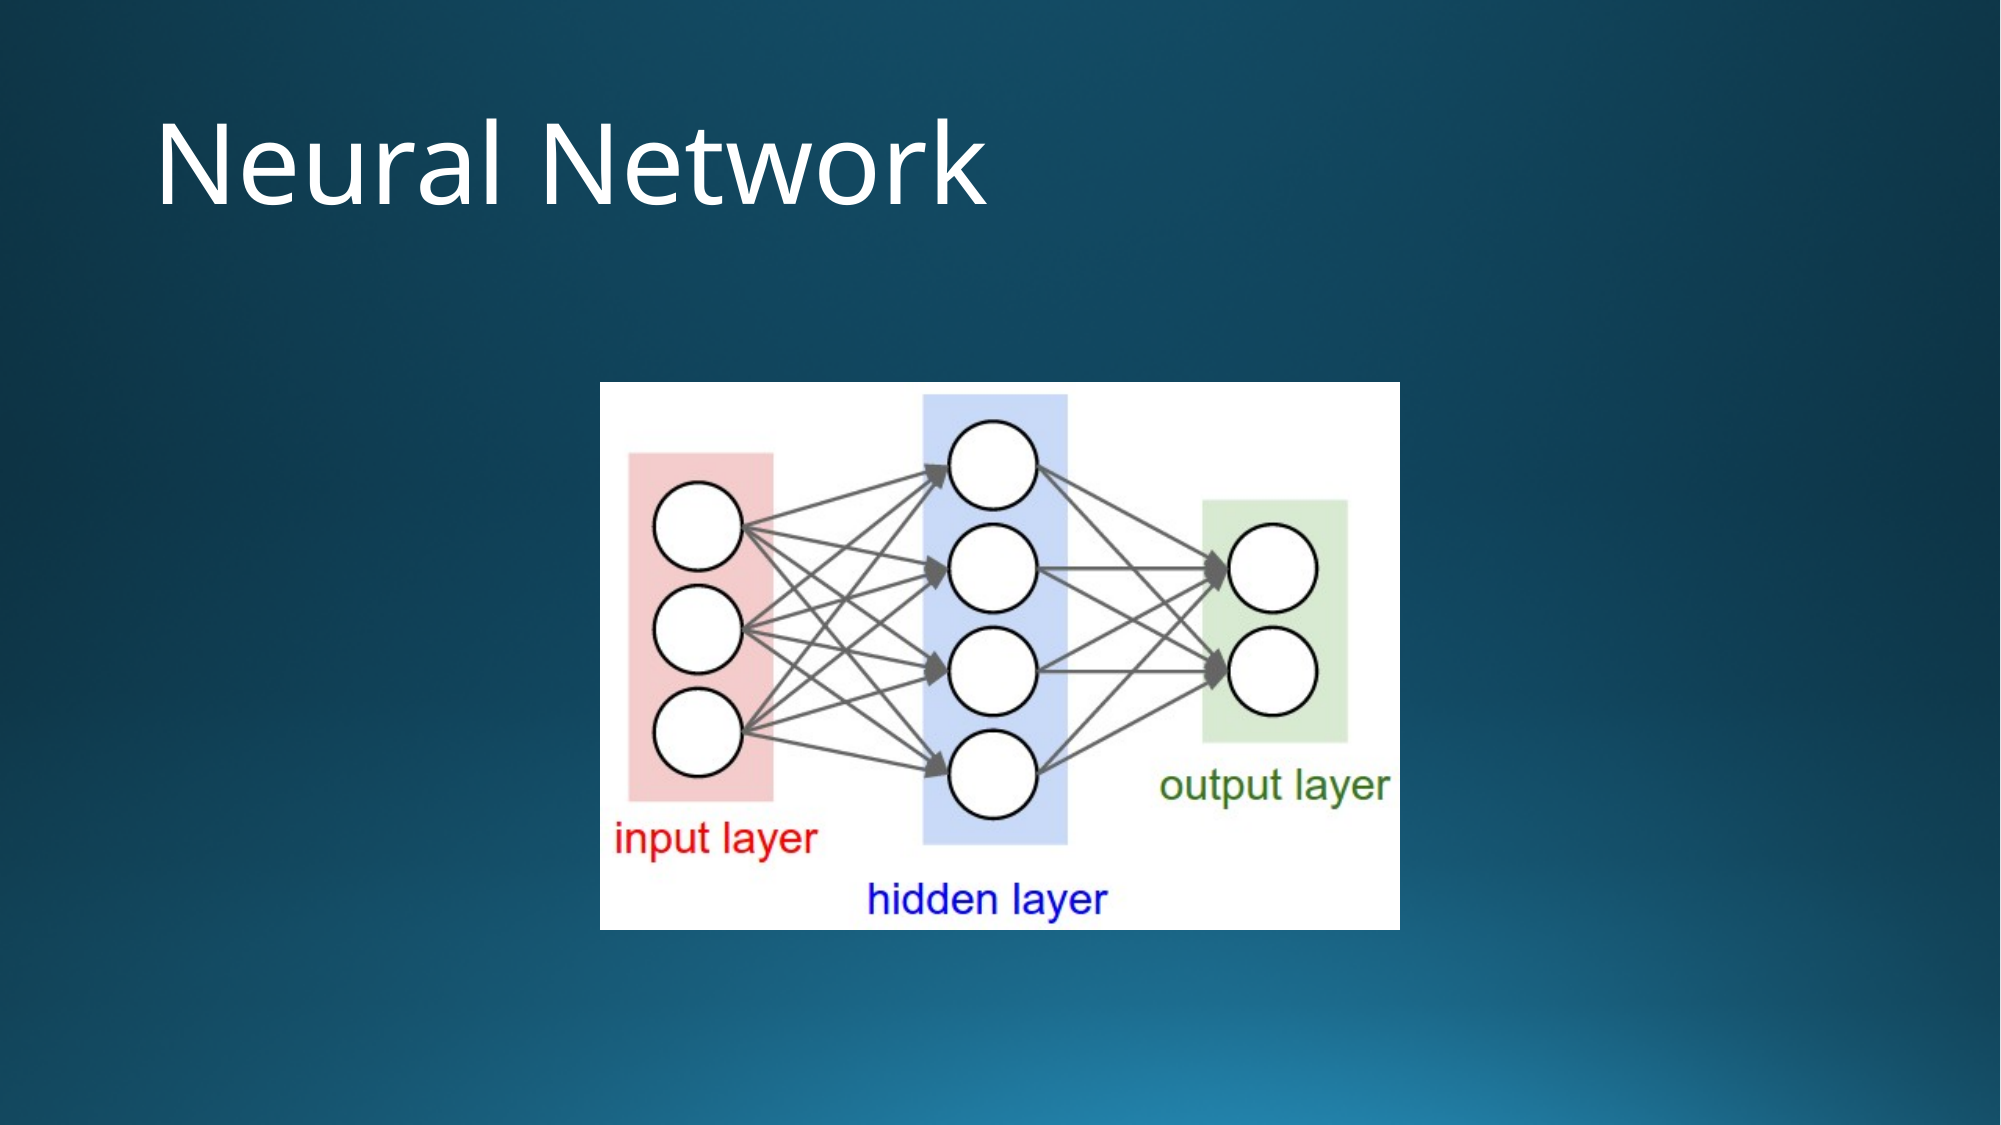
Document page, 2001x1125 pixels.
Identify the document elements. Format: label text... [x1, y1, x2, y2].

picture [0, 0, 2001, 1125]
title Neural Network [137, 59, 1863, 278]
